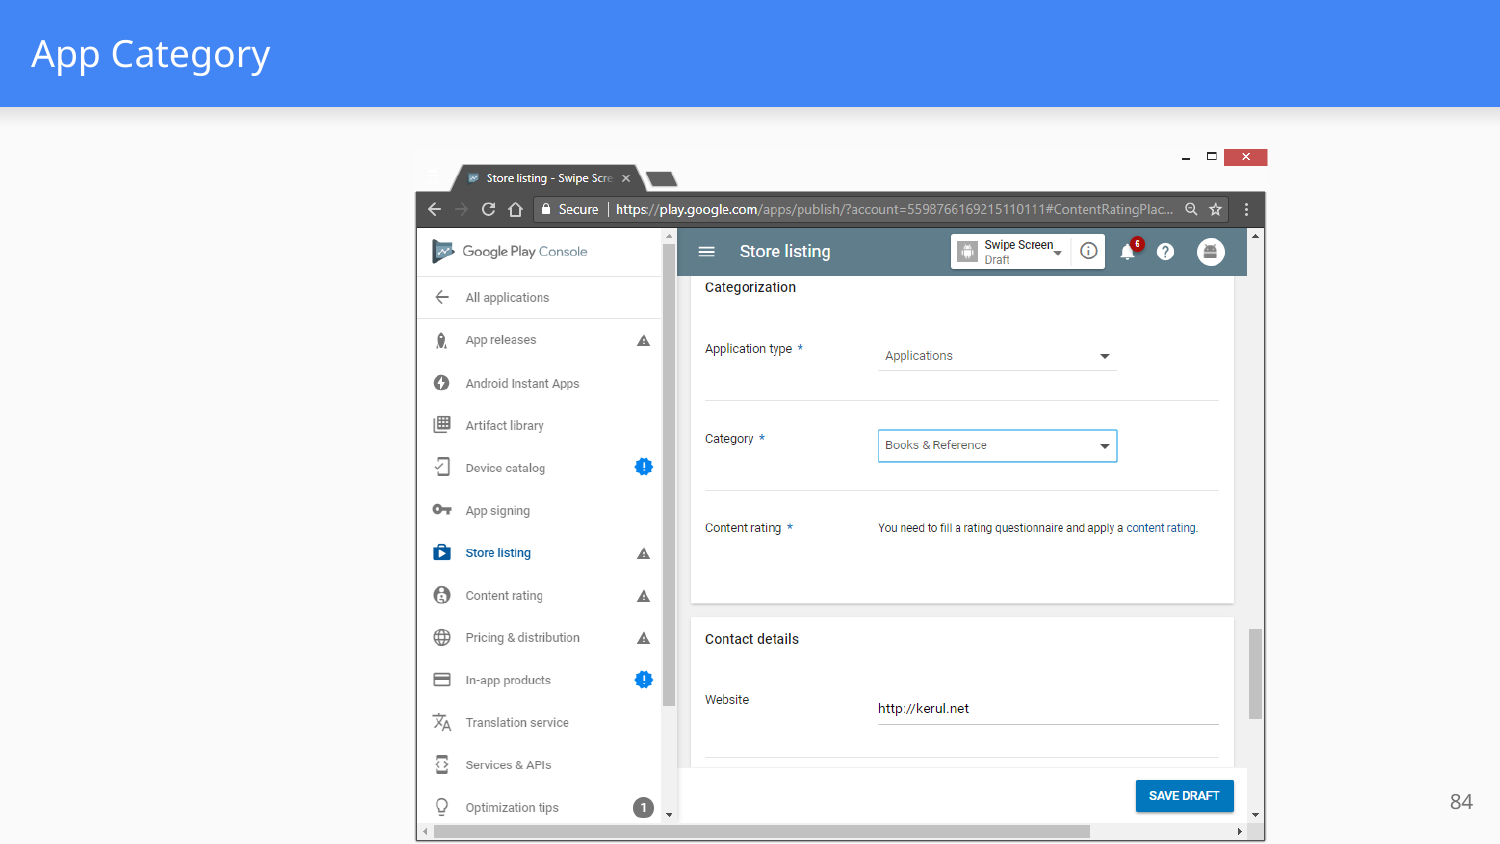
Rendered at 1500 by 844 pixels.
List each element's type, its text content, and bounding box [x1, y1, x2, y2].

slide_number 84 [1398, 770, 1489, 835]
title App Category [16, 2, 1464, 102]
picture [412, 149, 1269, 844]
